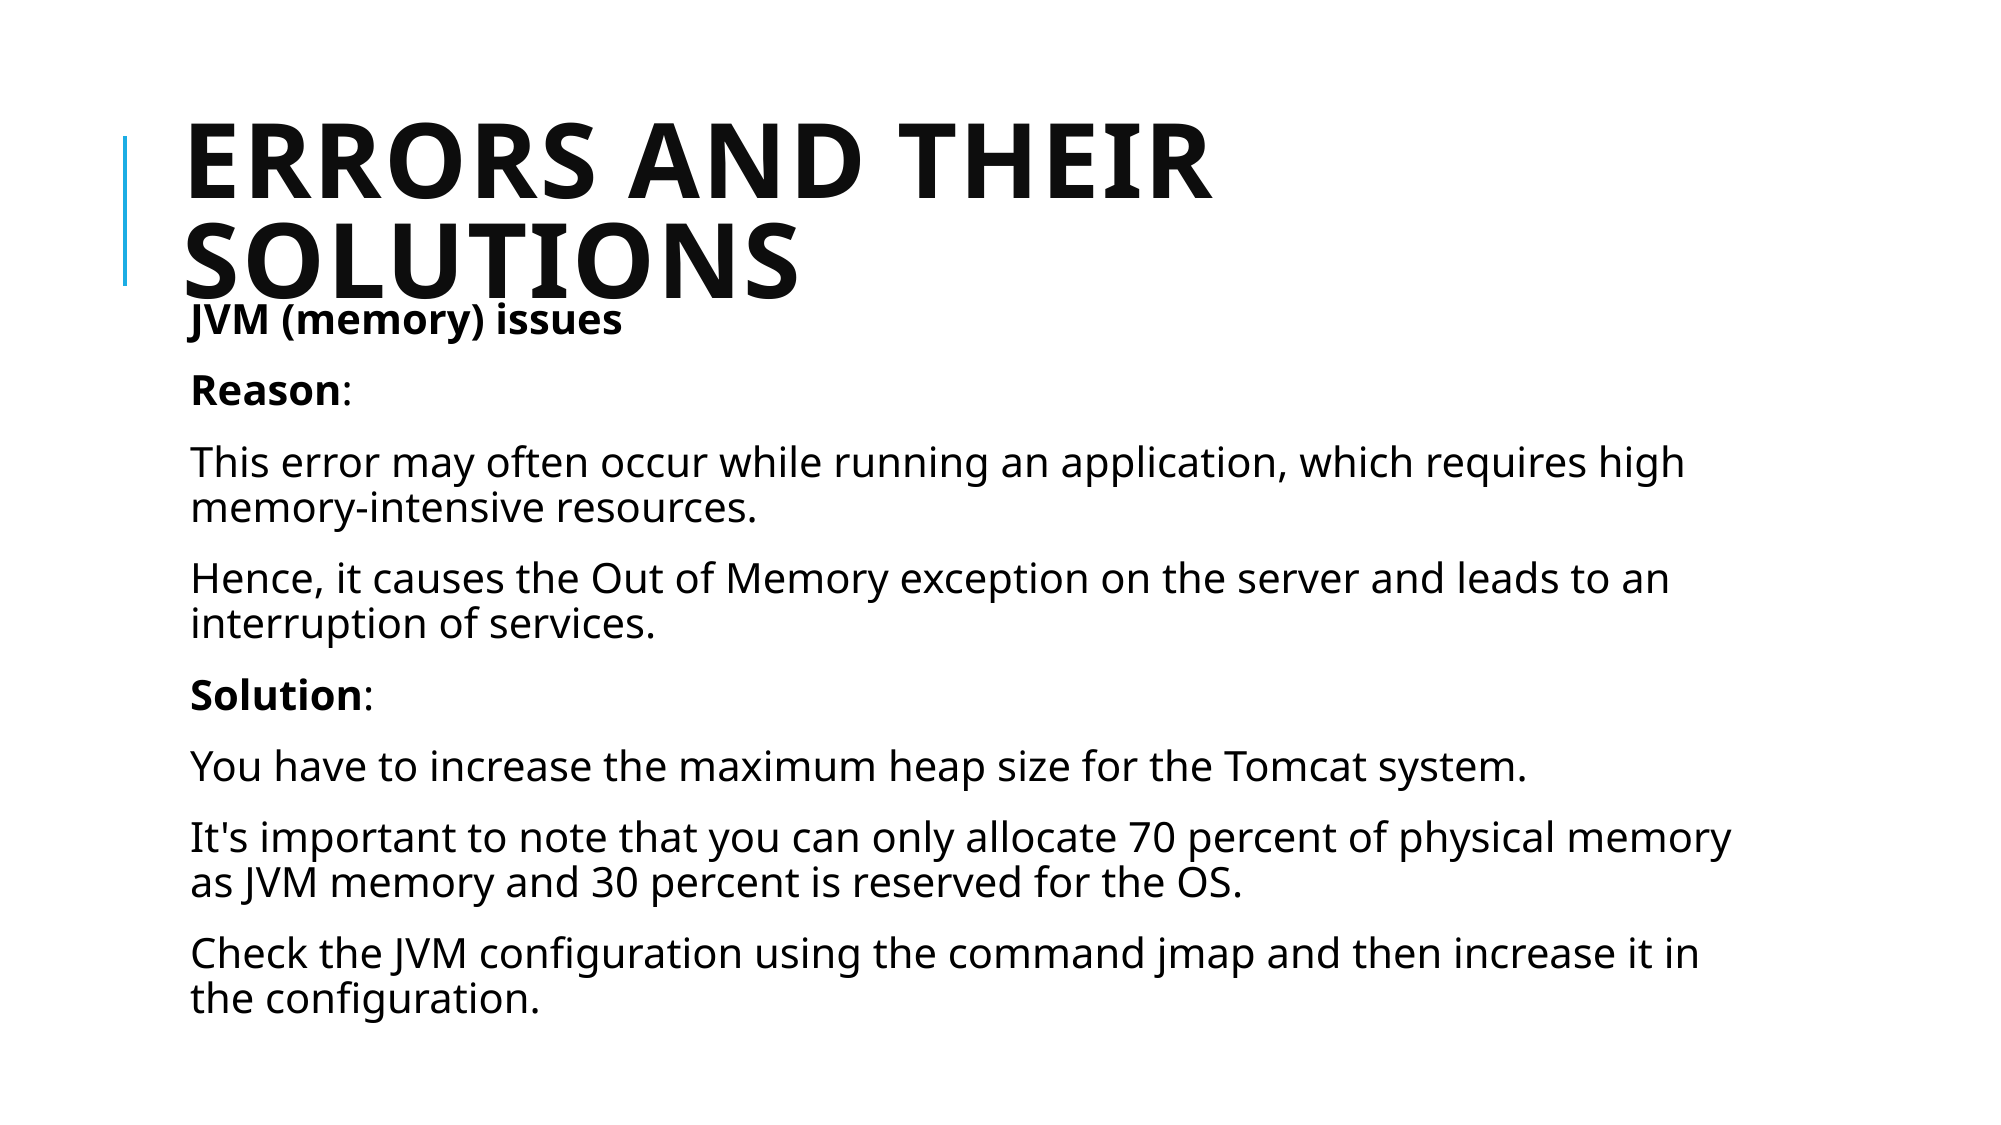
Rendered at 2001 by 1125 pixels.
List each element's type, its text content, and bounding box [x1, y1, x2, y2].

list JVM (memory) issues Reason: This error may often occur while running an application, which requires high memory-intensive resources. Hence, it causes the Out of Memory exception on the server and leads to an interruption of services. Solution: You have to increase the maximum heap size for the Tomcat system. It's important to note that you can only allocate 70 percent of physical memory as JVM memory and 30 percent is reserved for the OS. Check the JVM configuration using the command jmap and then increase it in the configuration. [168, 291, 1763, 1035]
title Errors and their solutions [168, 96, 1763, 291]
